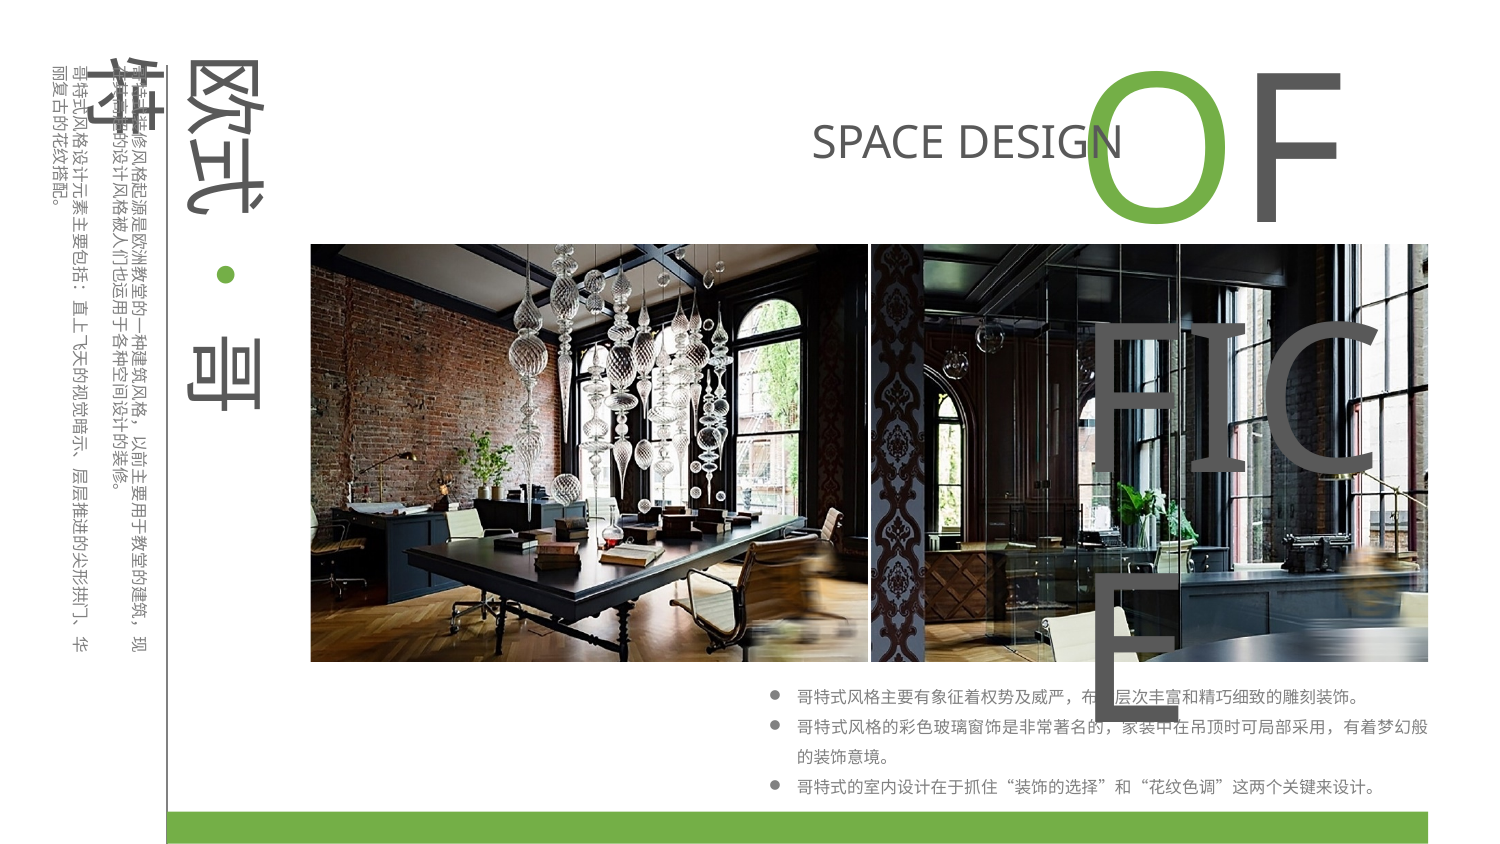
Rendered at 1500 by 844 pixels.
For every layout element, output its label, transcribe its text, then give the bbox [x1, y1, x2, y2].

text_box 欧式 • 哥特 [176, 54, 278, 492]
text_box SPACE DESIGN [751, 112, 1125, 168]
text_box [172, 810, 1430, 844]
text_box 哥特式风格主要有象征着权势及威严，布满层次丰富和精巧细致的雕刻装饰。 哥特式风格的彩色玻璃窗饰是非常著名的，家装中在吊顶时可局部采用，有着梦幻般的装饰意境。 哥特式的室内设计在于抓住“装饰的选择”和“花纹色调”这两个关键来设计。 [768, 677, 1429, 798]
text_box [309, 243, 870, 663]
text_box OFFICE [1075, 14, 1447, 765]
text_box 哥特式装修风格起源是欧洲教堂的一种建筑风格，以前主要用于教堂的建筑，现在其高超的设计风格被人们也运用于各种空间设计的装修。 哥特式风格设计元素主要包括：直上飞天的视觉暗示、层层推进的尖形拱门、华丽复古的花纹搭配。 [49, 65, 151, 654]
text_box [870, 243, 1075, 663]
